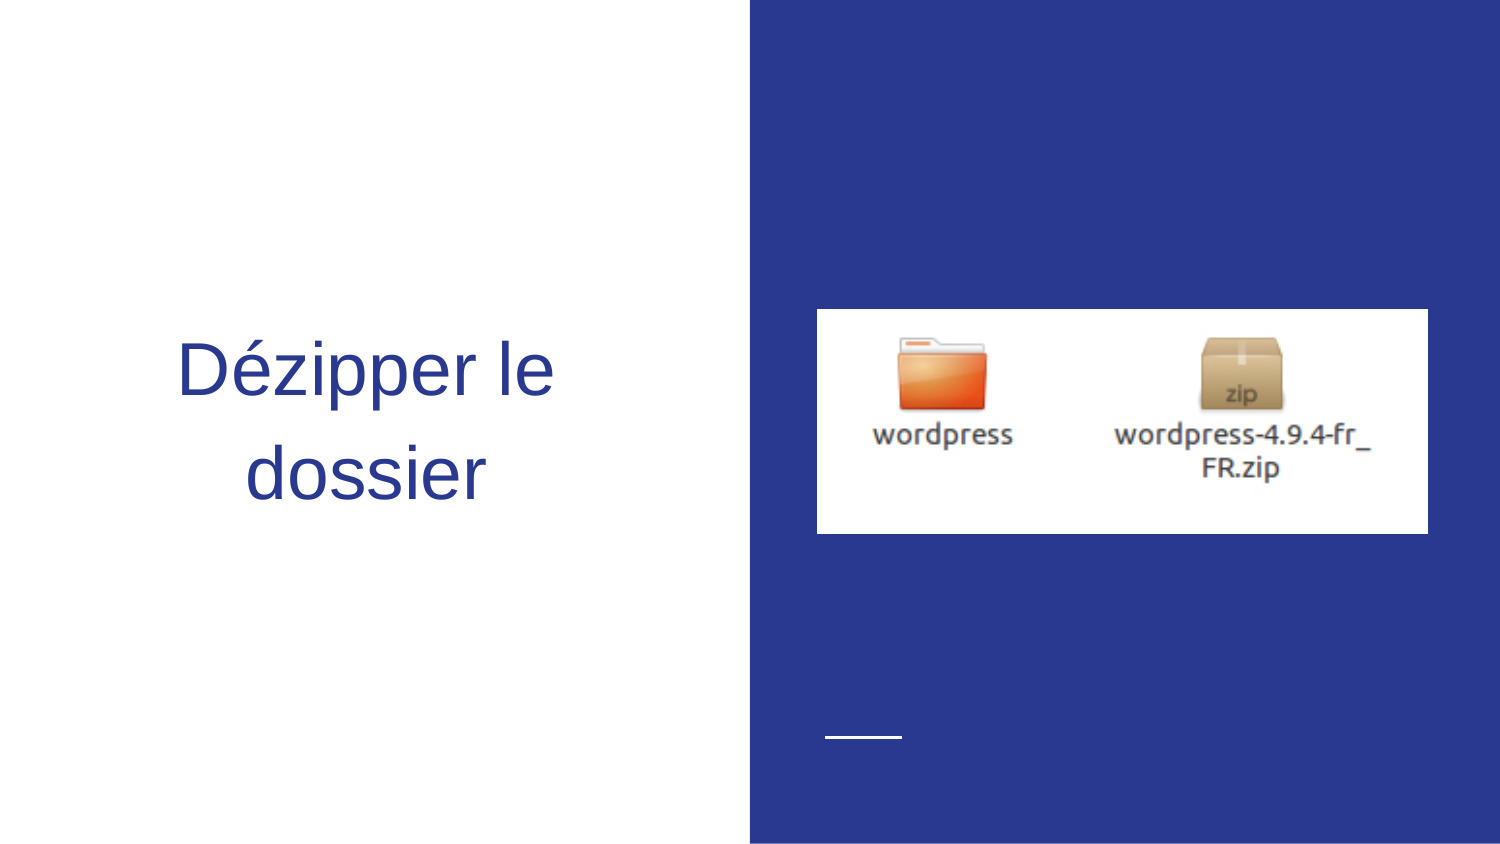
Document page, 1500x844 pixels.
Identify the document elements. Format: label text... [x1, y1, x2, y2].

picture [817, 309, 1429, 535]
text_box Dézipper le dossier [120, 164, 613, 657]
